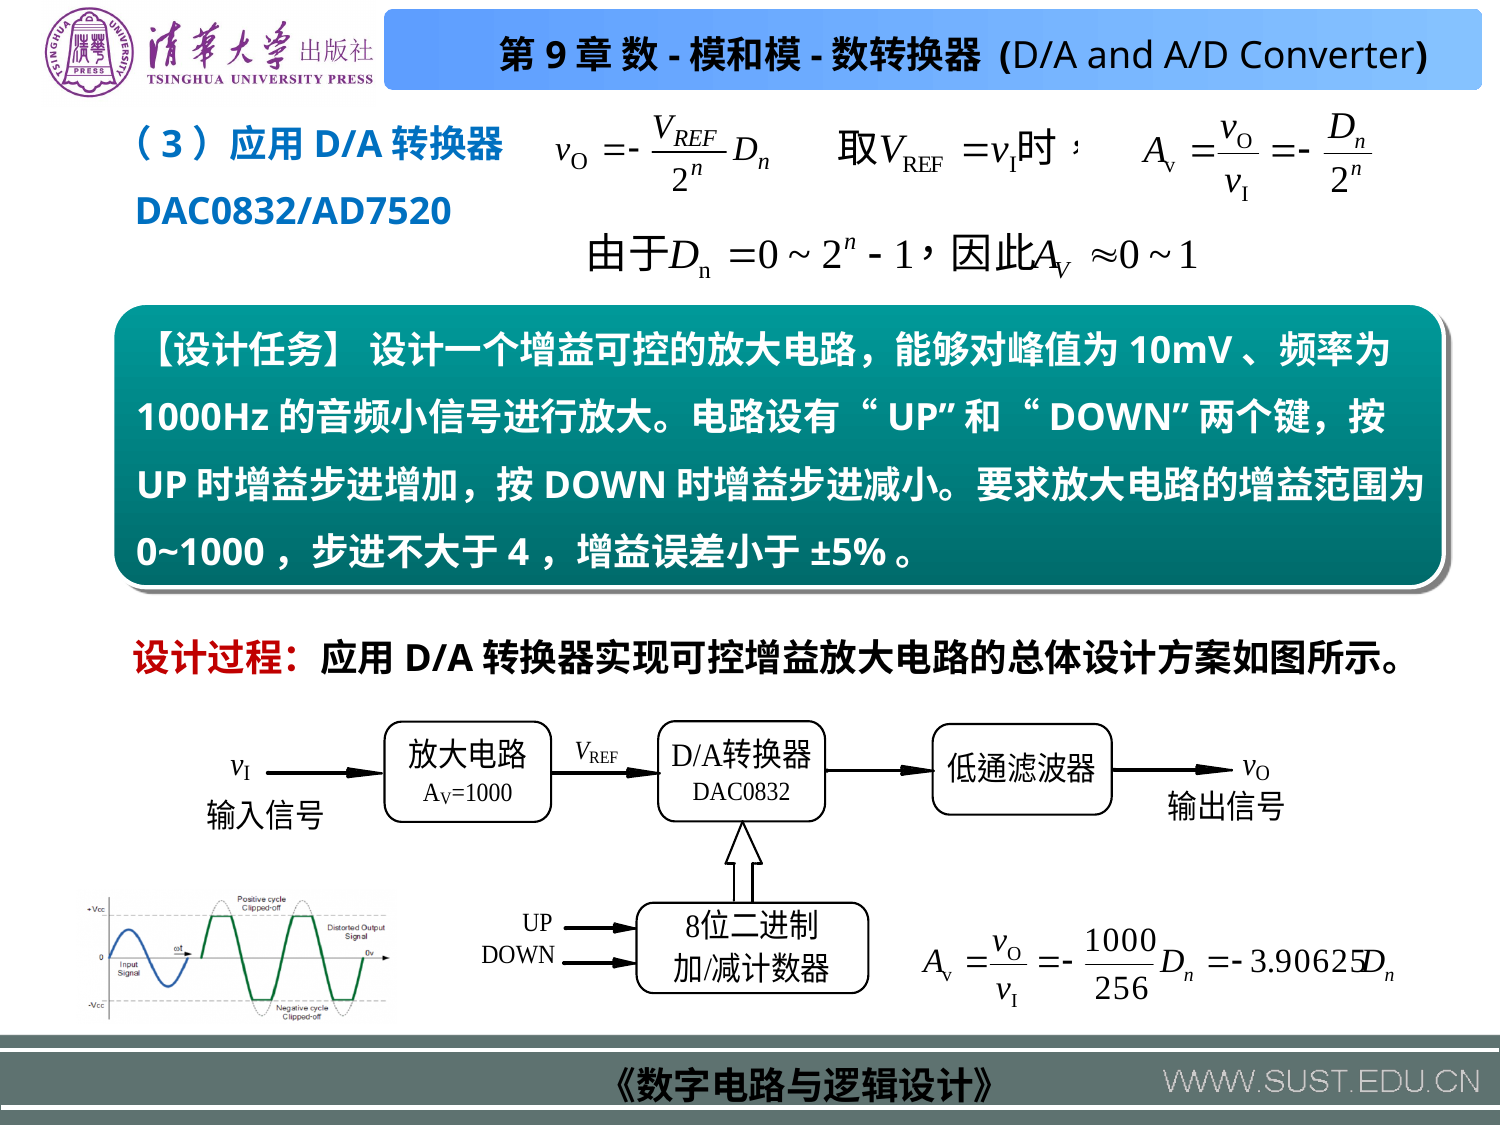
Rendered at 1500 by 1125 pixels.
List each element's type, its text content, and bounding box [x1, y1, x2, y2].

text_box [915, 918, 1400, 1016]
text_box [194, 708, 1296, 1016]
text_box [1151, 1057, 1492, 1105]
picture [41, 0, 376, 107]
picture [76, 881, 397, 1024]
text_box （3）应用D/A转换器 DAC0832/AD7520 [100, 90, 631, 246]
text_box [1134, 102, 1380, 211]
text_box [832, 121, 1078, 180]
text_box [584, 223, 1204, 290]
text_box [112, 314, 121, 577]
text_box 【设计任务】 设计一个增益可控的放大电路，能够对峰值为10mV、频率为1000Hz的音频小信号进行放大。电路设有“UP”和“DOWN”两个键，按UP时增益步进增加，按DOWN时增益步进减小。要求放大电路的增益范围为0~1000，步进不大于4，增益误差小于±5%。 [121, 296, 1444, 588]
text_box 设计过程：应用D/A转换器实现可控增益放大电路的总体设计方案如图所示。 [100, 604, 1436, 692]
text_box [548, 101, 780, 199]
